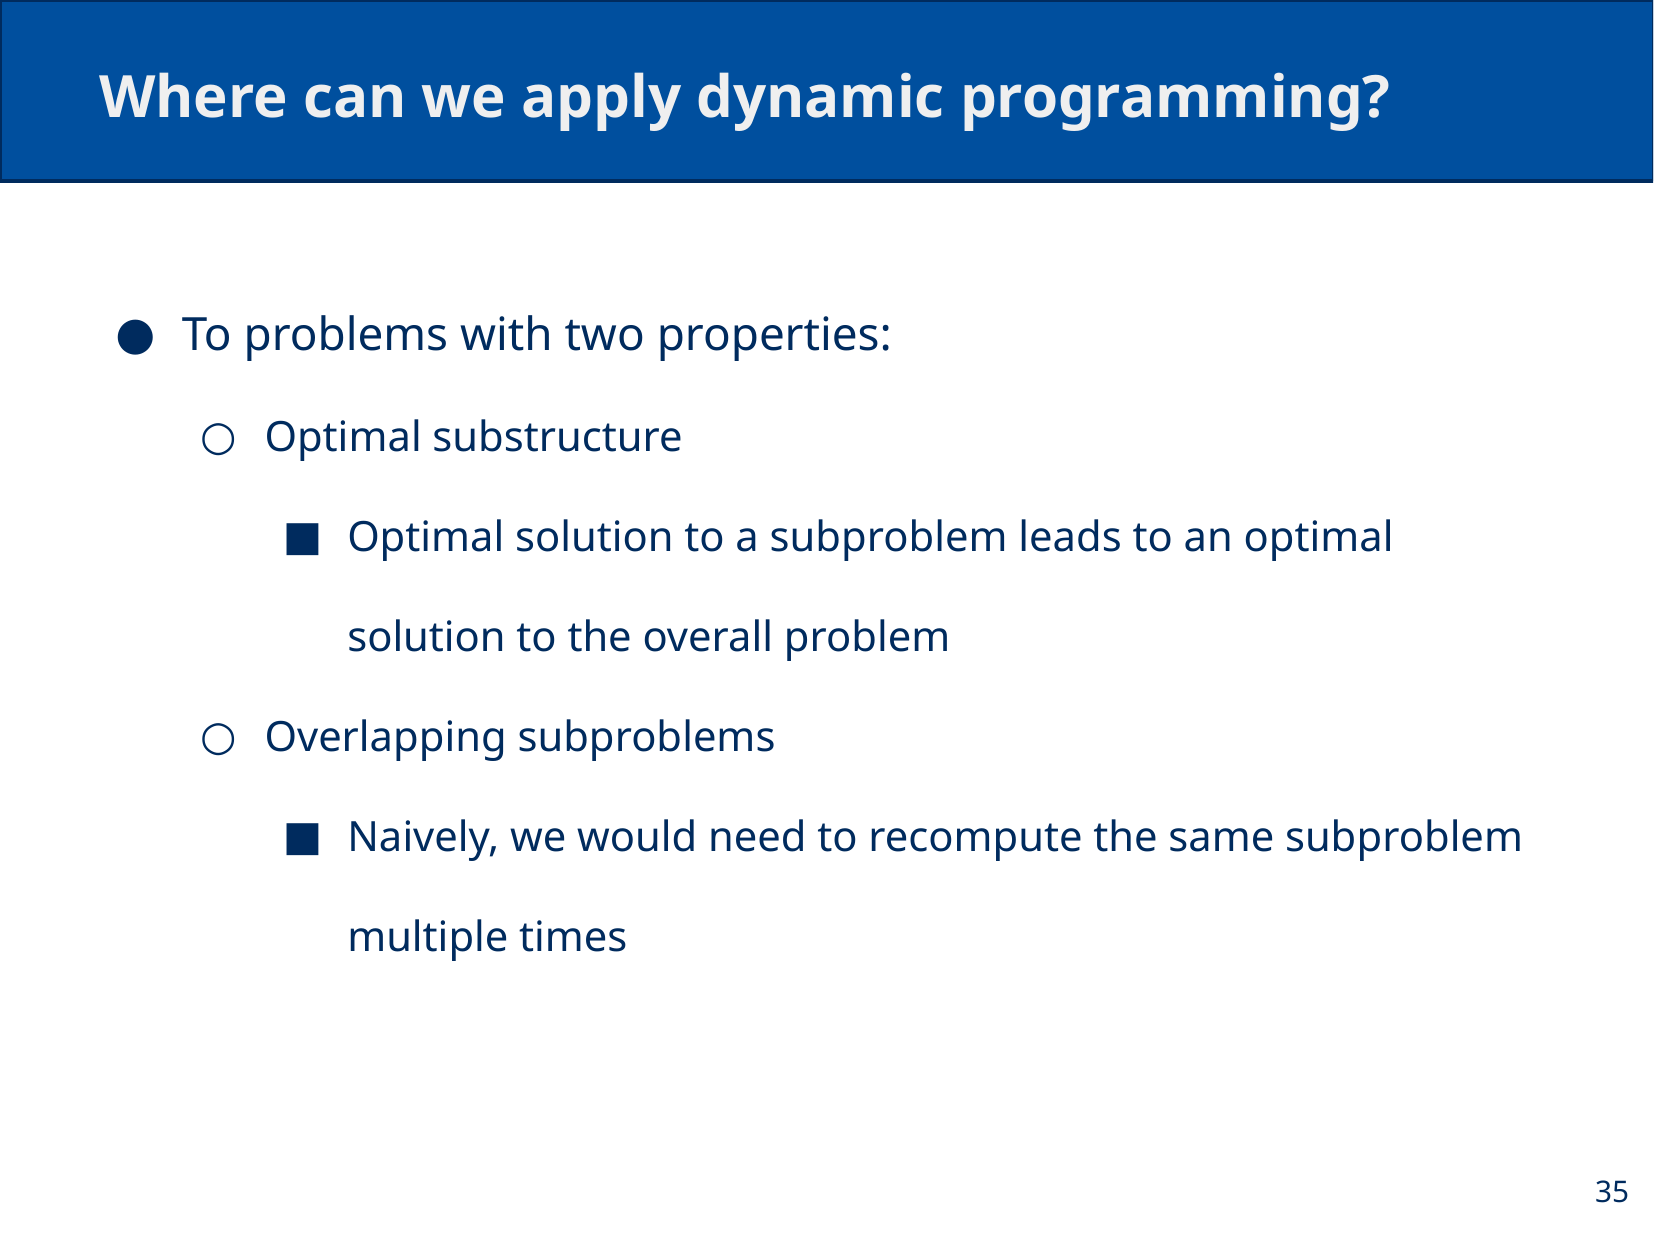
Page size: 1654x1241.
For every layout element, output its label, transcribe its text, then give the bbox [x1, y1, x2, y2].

title Where can we apply dynamic programming? [82, 36, 1571, 146]
list To problems with two properties: Optimal substructure Optimal solution to a subproblem leads to an optimal solution to the overall problem Overlapping subproblems Naively, we would need to recompute the same subproblem multiple times [82, 232, 1571, 1188]
slide_number 35 [1546, 1145, 1647, 1241]
